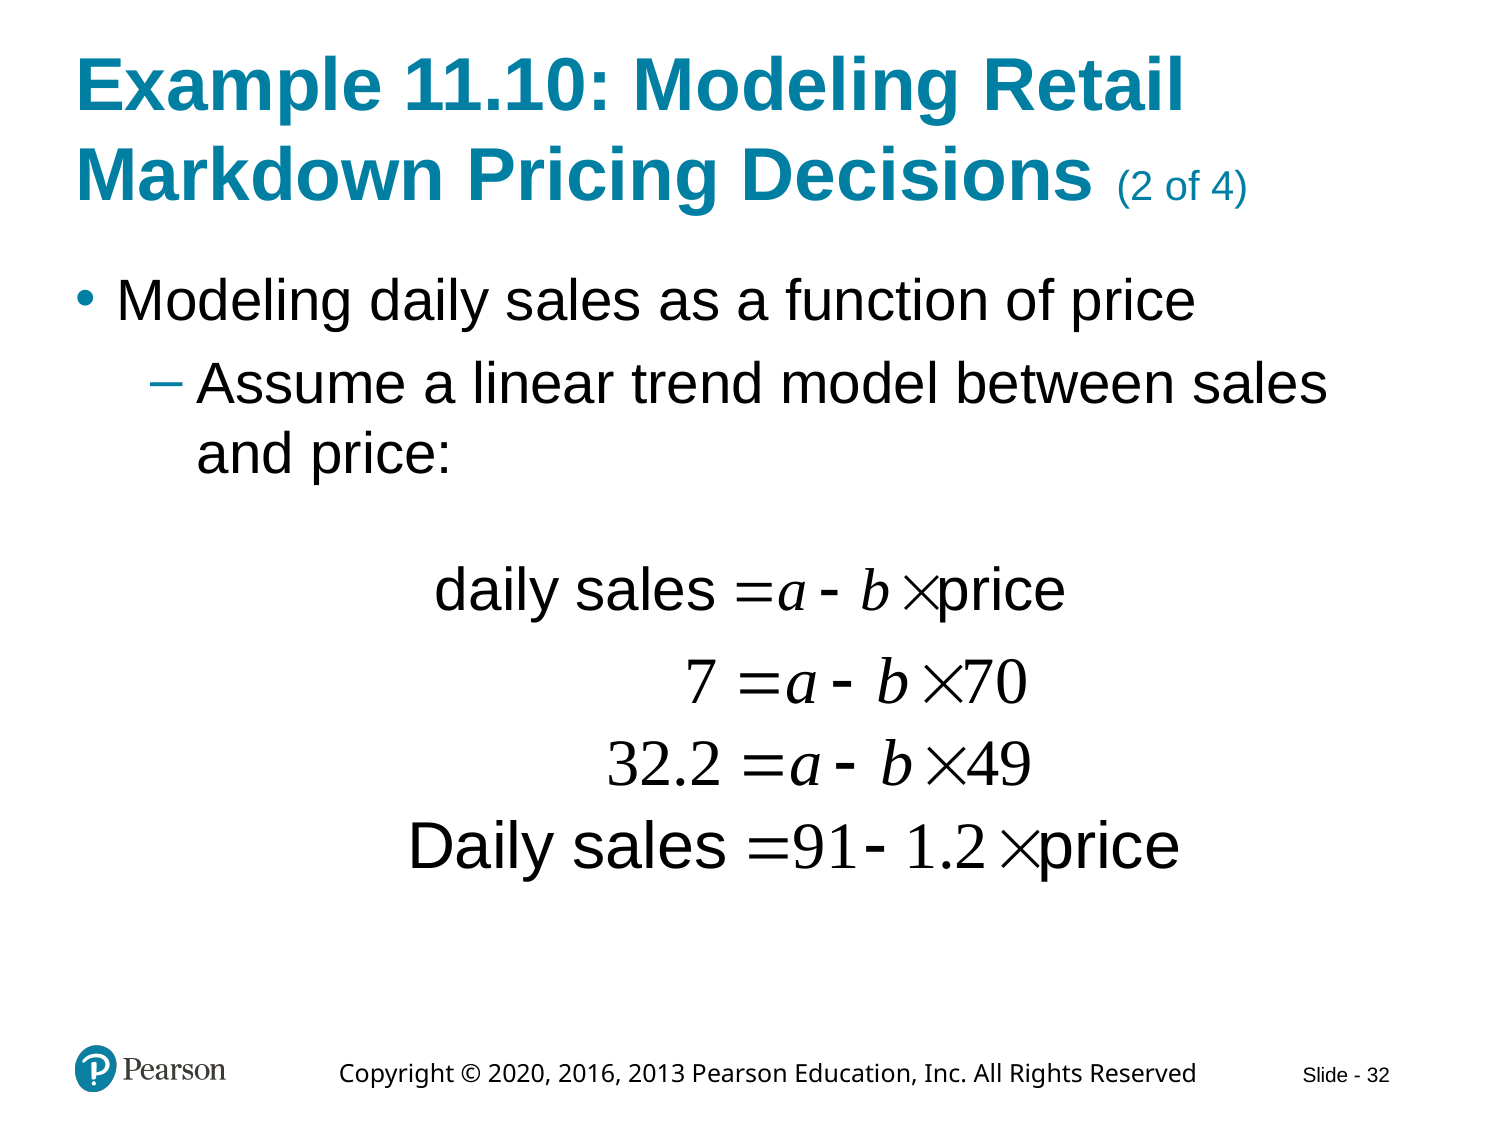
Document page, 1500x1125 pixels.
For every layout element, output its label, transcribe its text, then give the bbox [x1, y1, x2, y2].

title Example 11.10: Modeling Retail Markdown Pricing Decisions (2 of 4) [75, 35, 1425, 216]
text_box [680, 650, 1034, 713]
list Modeling daily sales as a function of price Assume a linear trend model between sales and price: [75, 262, 1425, 523]
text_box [406, 813, 1187, 892]
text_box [431, 559, 1072, 631]
picture [75, 1078, 86, 1092]
picture [75, 1045, 90, 1061]
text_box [603, 732, 1037, 794]
picture [101, 1045, 226, 1092]
picture [83, 1054, 109, 1079]
